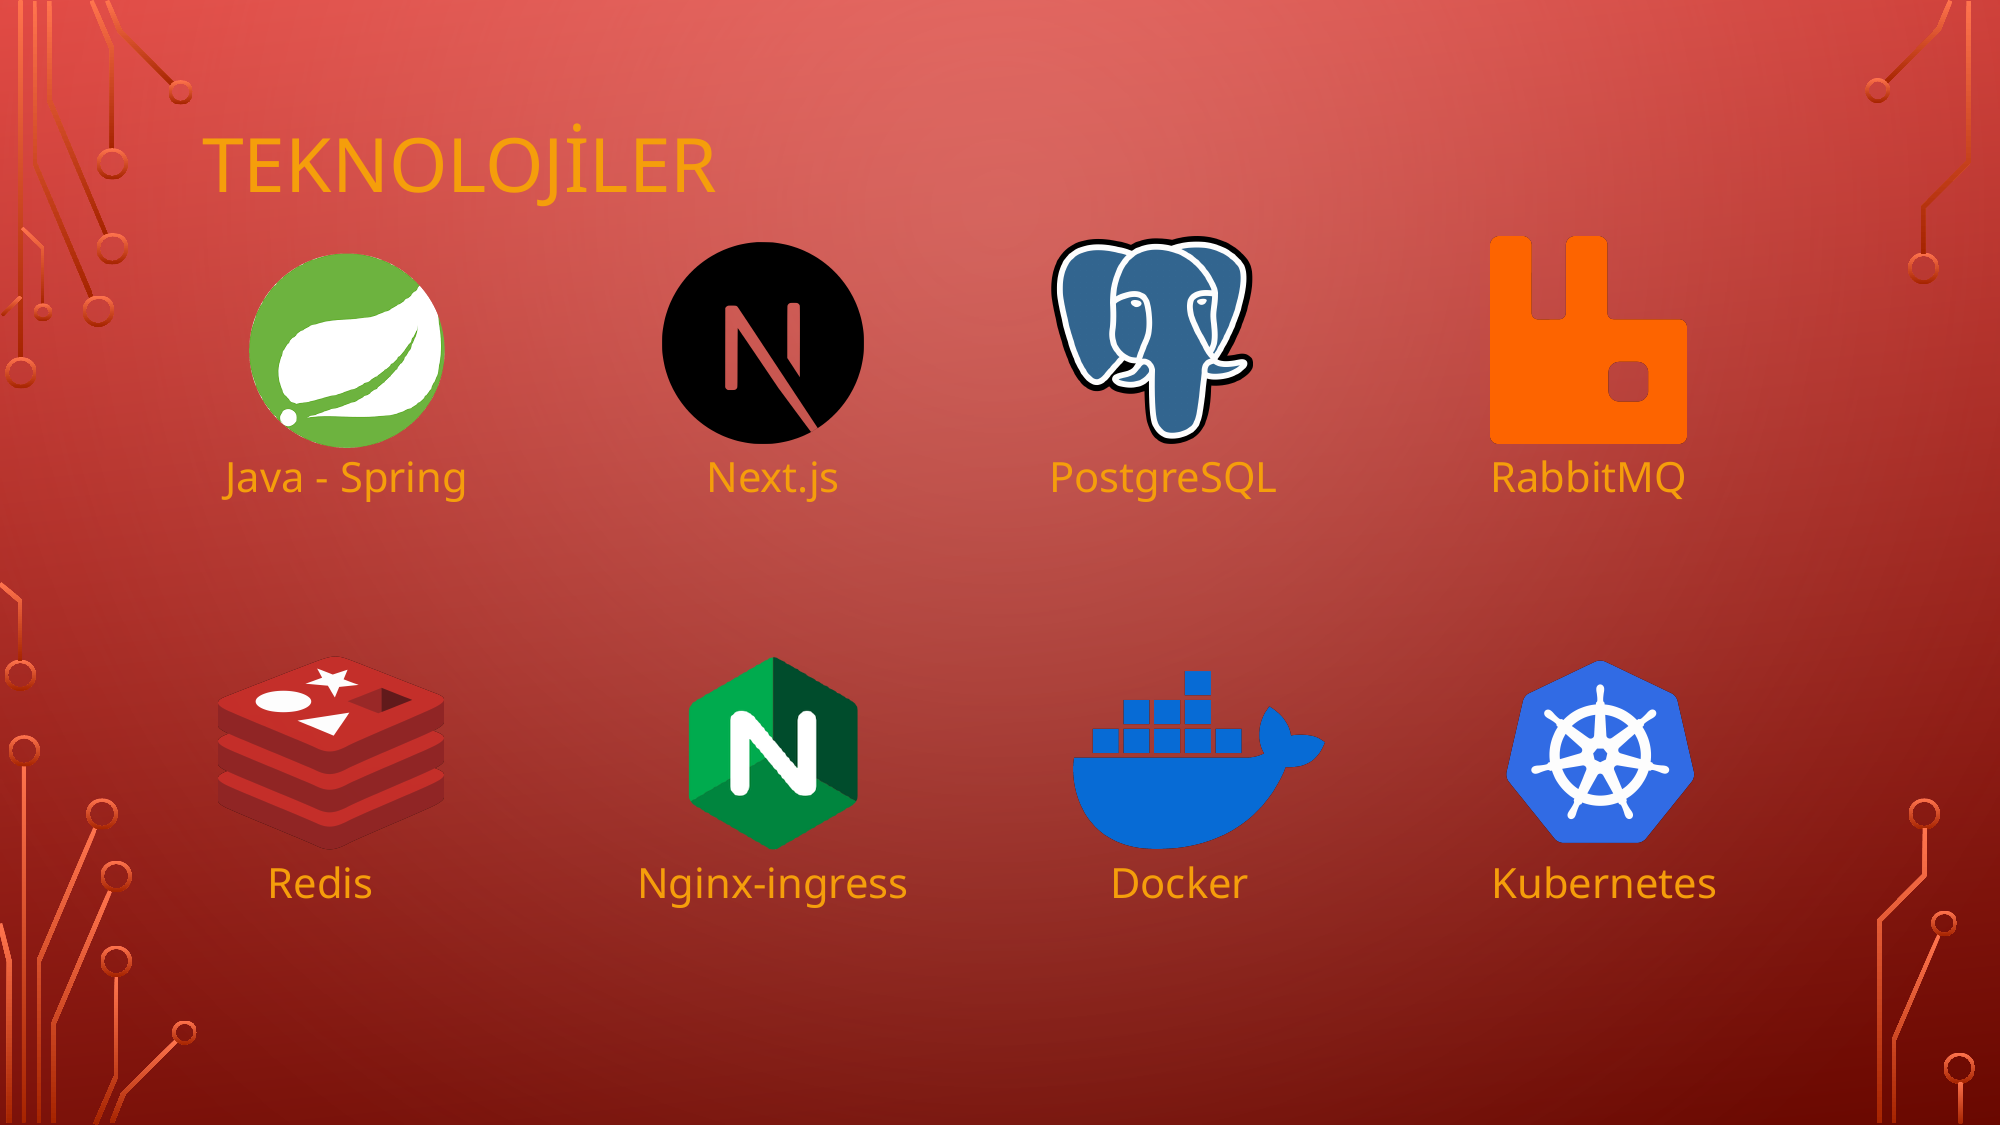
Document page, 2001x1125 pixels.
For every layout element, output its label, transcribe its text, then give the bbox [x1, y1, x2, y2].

text_box Kubernetes [1477, 849, 1733, 914]
picture [662, 242, 865, 444]
text_box Nginx-ingress [622, 849, 924, 914]
text_box Redis [252, 850, 389, 914]
text_box RabbitMQ [1475, 443, 1702, 509]
text_box Next.js [691, 444, 855, 509]
picture [248, 253, 445, 449]
picture [1496, 650, 1701, 855]
picture [218, 655, 444, 850]
text_box PostgreSQL [1034, 443, 1293, 509]
picture [1490, 236, 1687, 444]
title teknolojiler [187, 101, 1813, 236]
text_box Java - Spring [210, 443, 484, 509]
picture [688, 655, 858, 850]
picture [1073, 671, 1325, 849]
text_box Docker [1095, 849, 1264, 914]
picture [1051, 236, 1253, 444]
